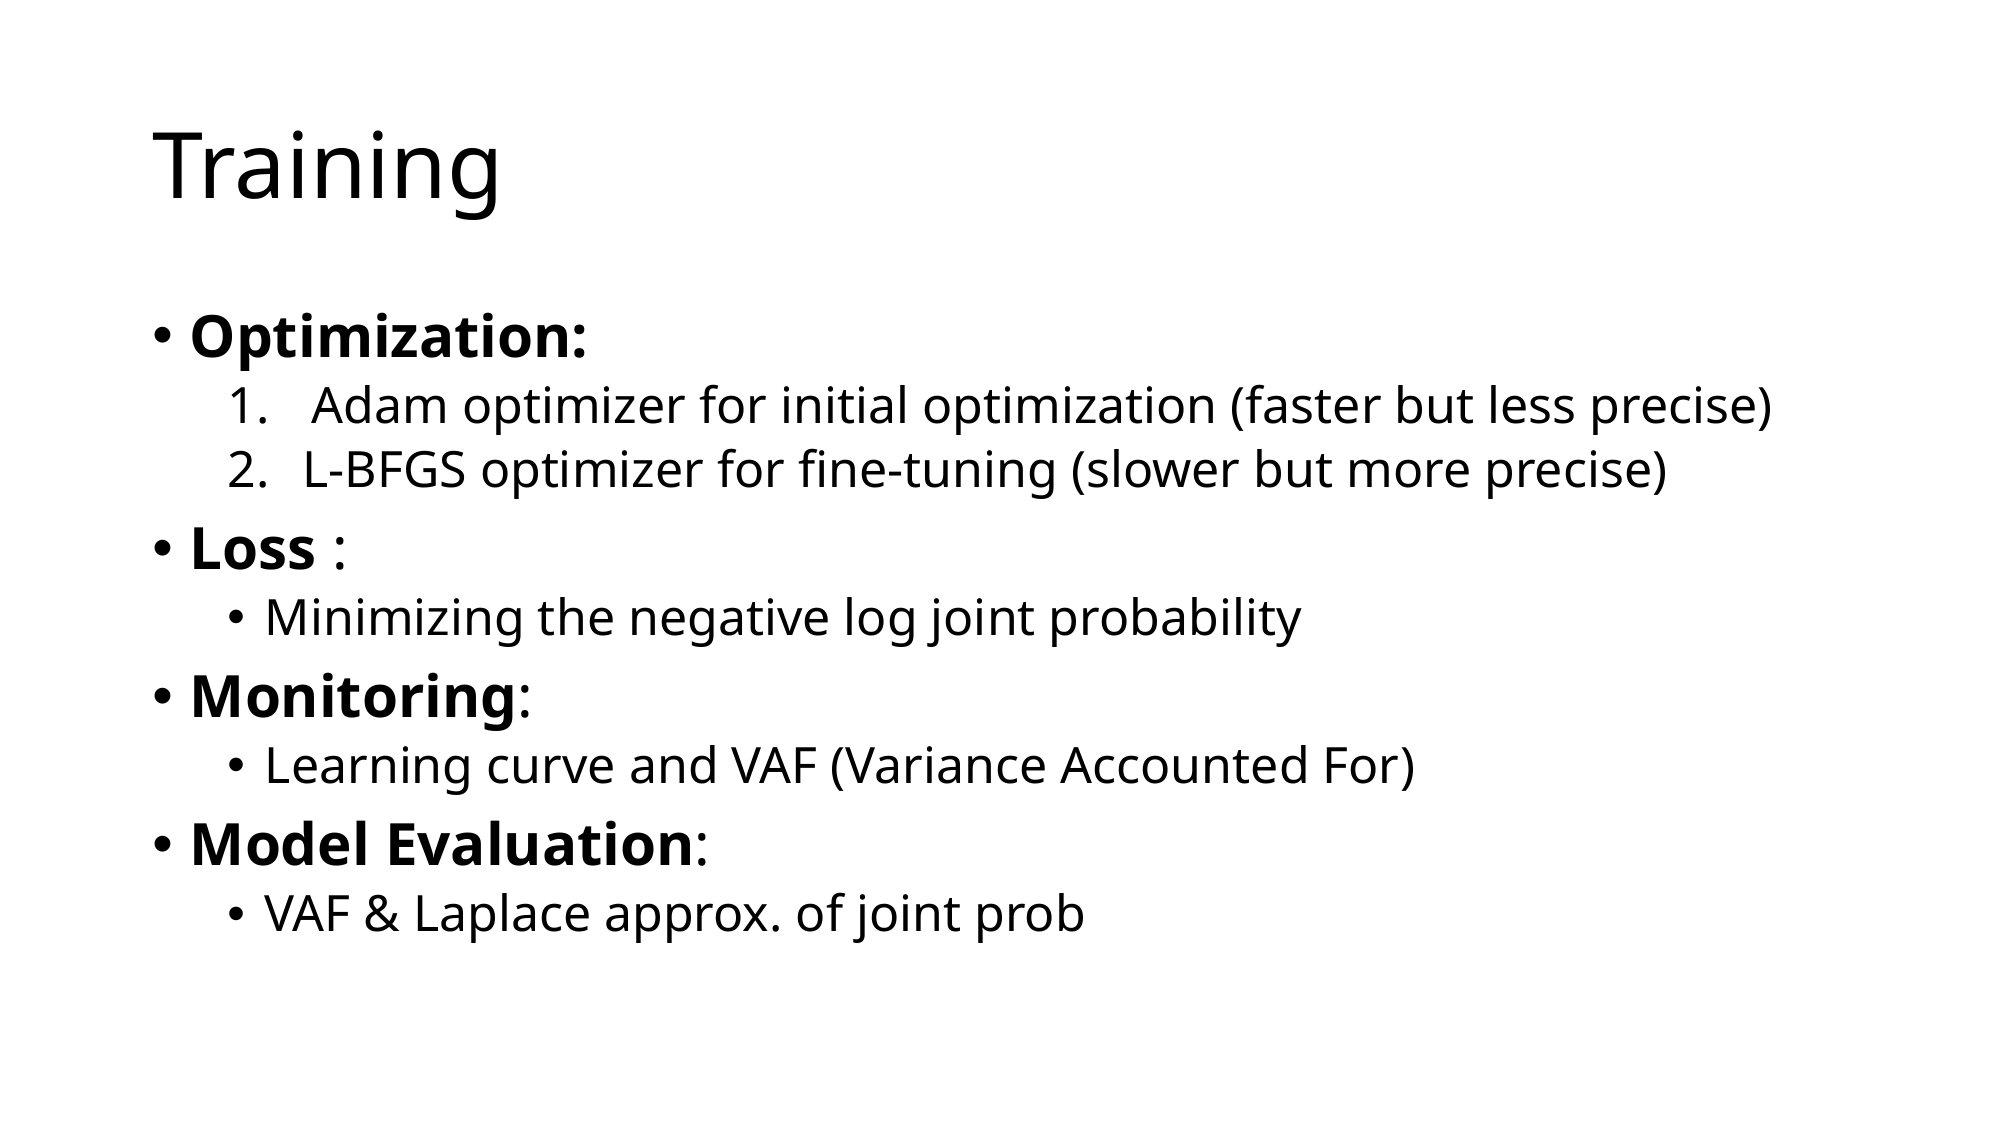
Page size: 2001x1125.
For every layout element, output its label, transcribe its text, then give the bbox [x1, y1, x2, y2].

list Optimization: Adam optimizer for initial optimization (faster but less precise) L-BFGS optimizer for fine-tuning (slower but more precise) Loss : Minimizing the negative log joint probability Monitoring: Learning curve and VAF (Variance Accounted For) Model Evaluation: VAF & Laplace approx. of joint prob [137, 299, 1863, 1014]
title Training [137, 59, 1863, 278]
